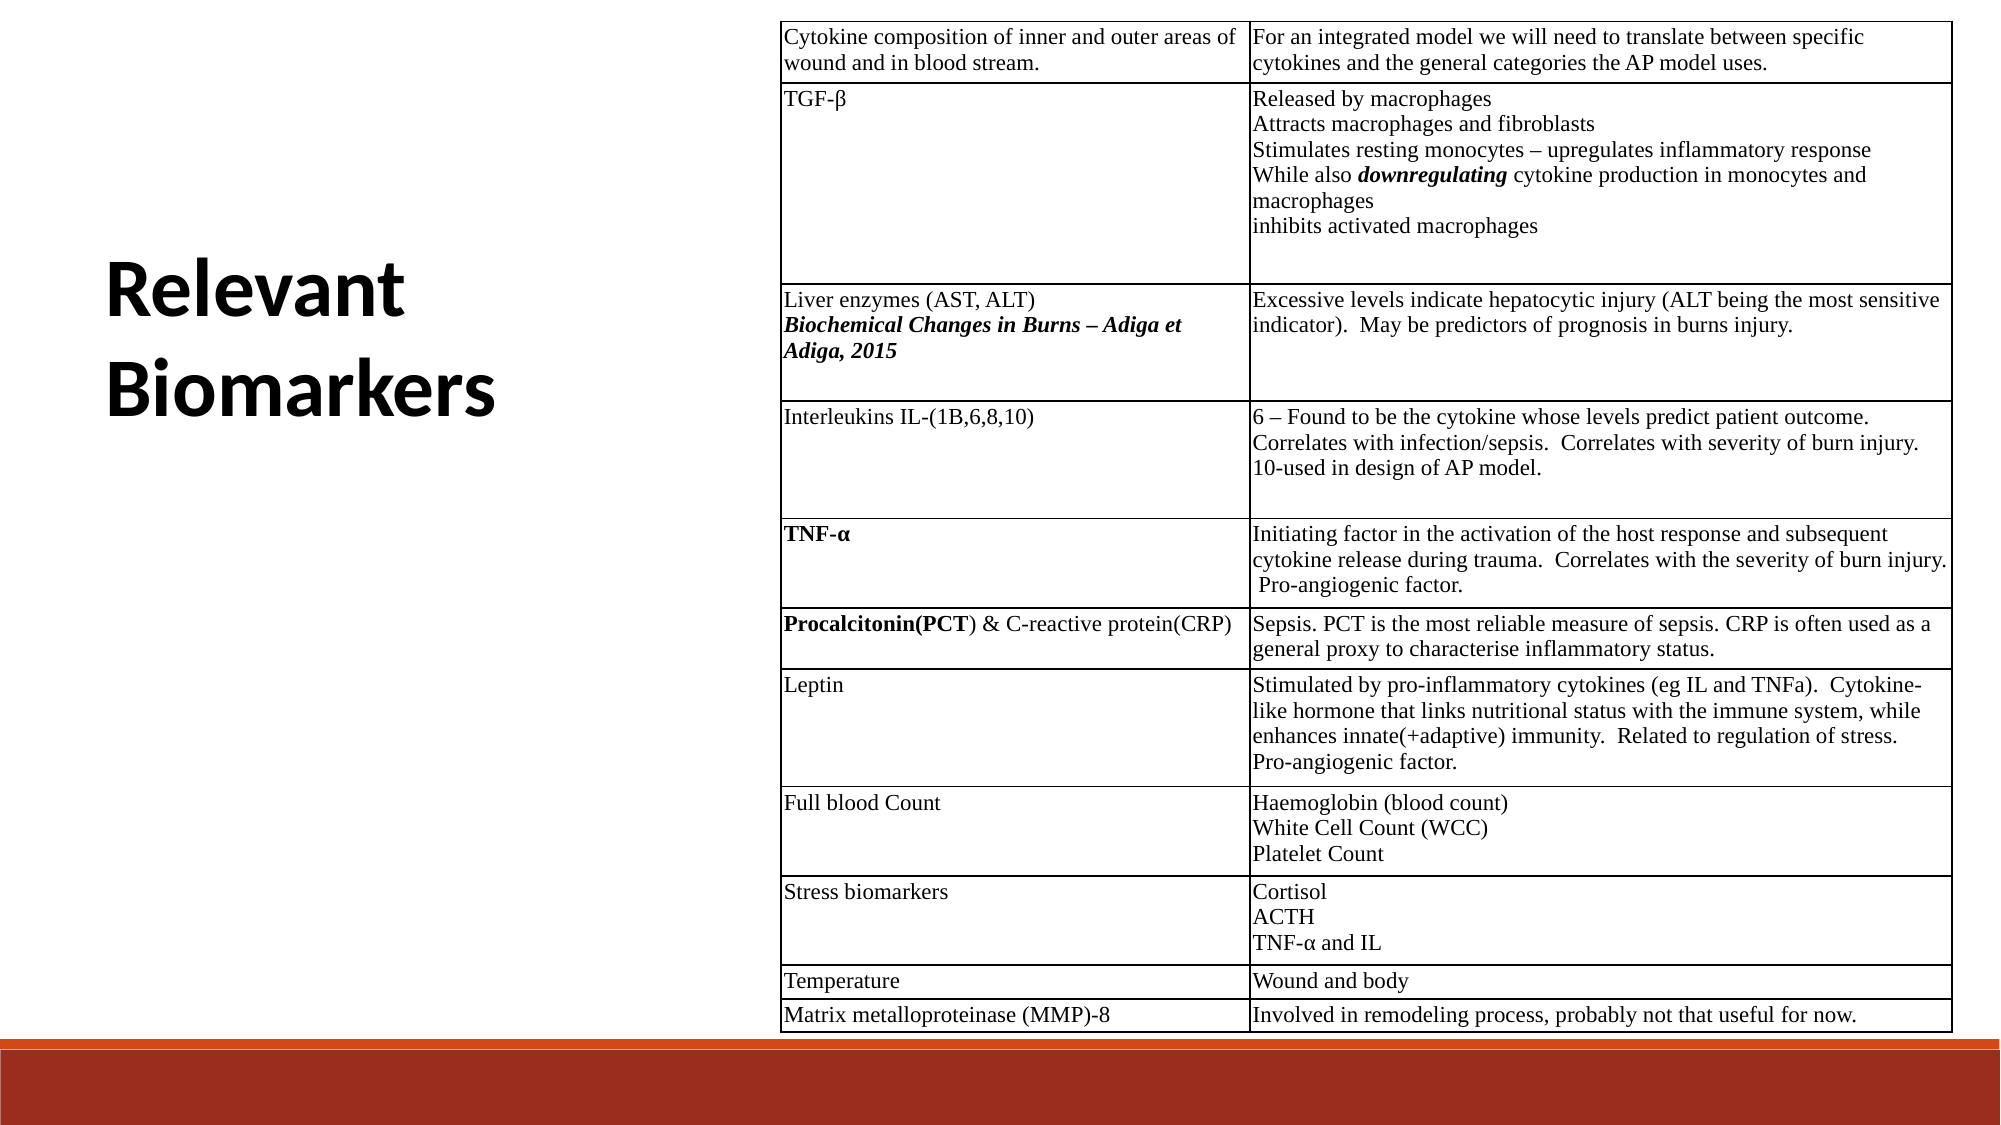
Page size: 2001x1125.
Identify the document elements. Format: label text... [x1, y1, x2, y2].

table_header Cytokine composition of inner and outer areas of wound and in blood stream. [782, 22, 1249, 82]
table_cell Temperature [782, 966, 1249, 998]
table_cell Released by macrophages Attracts macrophages and fibroblasts Stimulates resting monocytes – upregulates inflammatory response While also downregulating cytokine production in monocytes and macrophages inhibits activated macrophages [1251, 84, 1951, 283]
table_cell Interleukins IL-(1B,6,8,10) [782, 402, 1249, 518]
table_cell Matrix metalloproteinase (MMP)-8 [782, 1000, 1249, 1031]
table_cell Stimulated by pro-inflammatory cytokines (eg IL and TNFa). Cytokine-like hormone that links nutritional status with the immune system, while enhances innate(+adaptive) immunity. Related to regulation of stress. Pro-angiogenic factor. [1251, 670, 1951, 786]
table_cell Excessive levels indicate hepatocytic injury (ALT being the most sensitive indicator). May be predictors of prognosis in burns injury. [1251, 285, 1951, 400]
table_cell Haemoglobin (blood count) White Cell Count (WCC) Platelet Count [1251, 787, 1951, 875]
table_cell TGF-β [782, 84, 1249, 283]
table_cell Leptin [782, 670, 1249, 786]
table_cell Cortisol ACTH TNF-α and IL [1251, 877, 1951, 964]
table_cell Wound and body [1251, 966, 1951, 998]
table_cell 6 – Found to be the cytokine whose levels predict patient outcome. Correlates with infection/sepsis. Correlates with severity of burn injury. 10-used in design of AP model. [1251, 402, 1951, 518]
table_cell Involved in remodeling process, probably not that useful for now. [1251, 1000, 1951, 1031]
table_cell Stress biomarkers [782, 877, 1249, 964]
table_cell Liver enzymes (AST, ALT) Biochemical Changes in Burns – Adiga et Adiga, 2015 [782, 285, 1249, 400]
table_cell Sepsis. PCT is the most reliable measure of sepsis. CRP is often used as a general proxy to characterise inflammatory status. [1251, 609, 1951, 668]
text_box Relevant Biomarkers [90, 226, 705, 441]
table_header For an integrated model we will need to translate between specific cytokines and the general categories the AP model uses. [1251, 22, 1951, 82]
table_cell Procalcitonin(PCT) & C-reactive protein(CRP) [782, 609, 1249, 668]
table_cell Initiating factor in the activation of the host response and subsequent cytokine release during trauma. Correlates with the severity of burn injury. Pro-angiogenic factor. [1251, 519, 1951, 607]
table_cell Full blood Count [782, 787, 1249, 875]
table_cell TNF-α [782, 519, 1249, 607]
